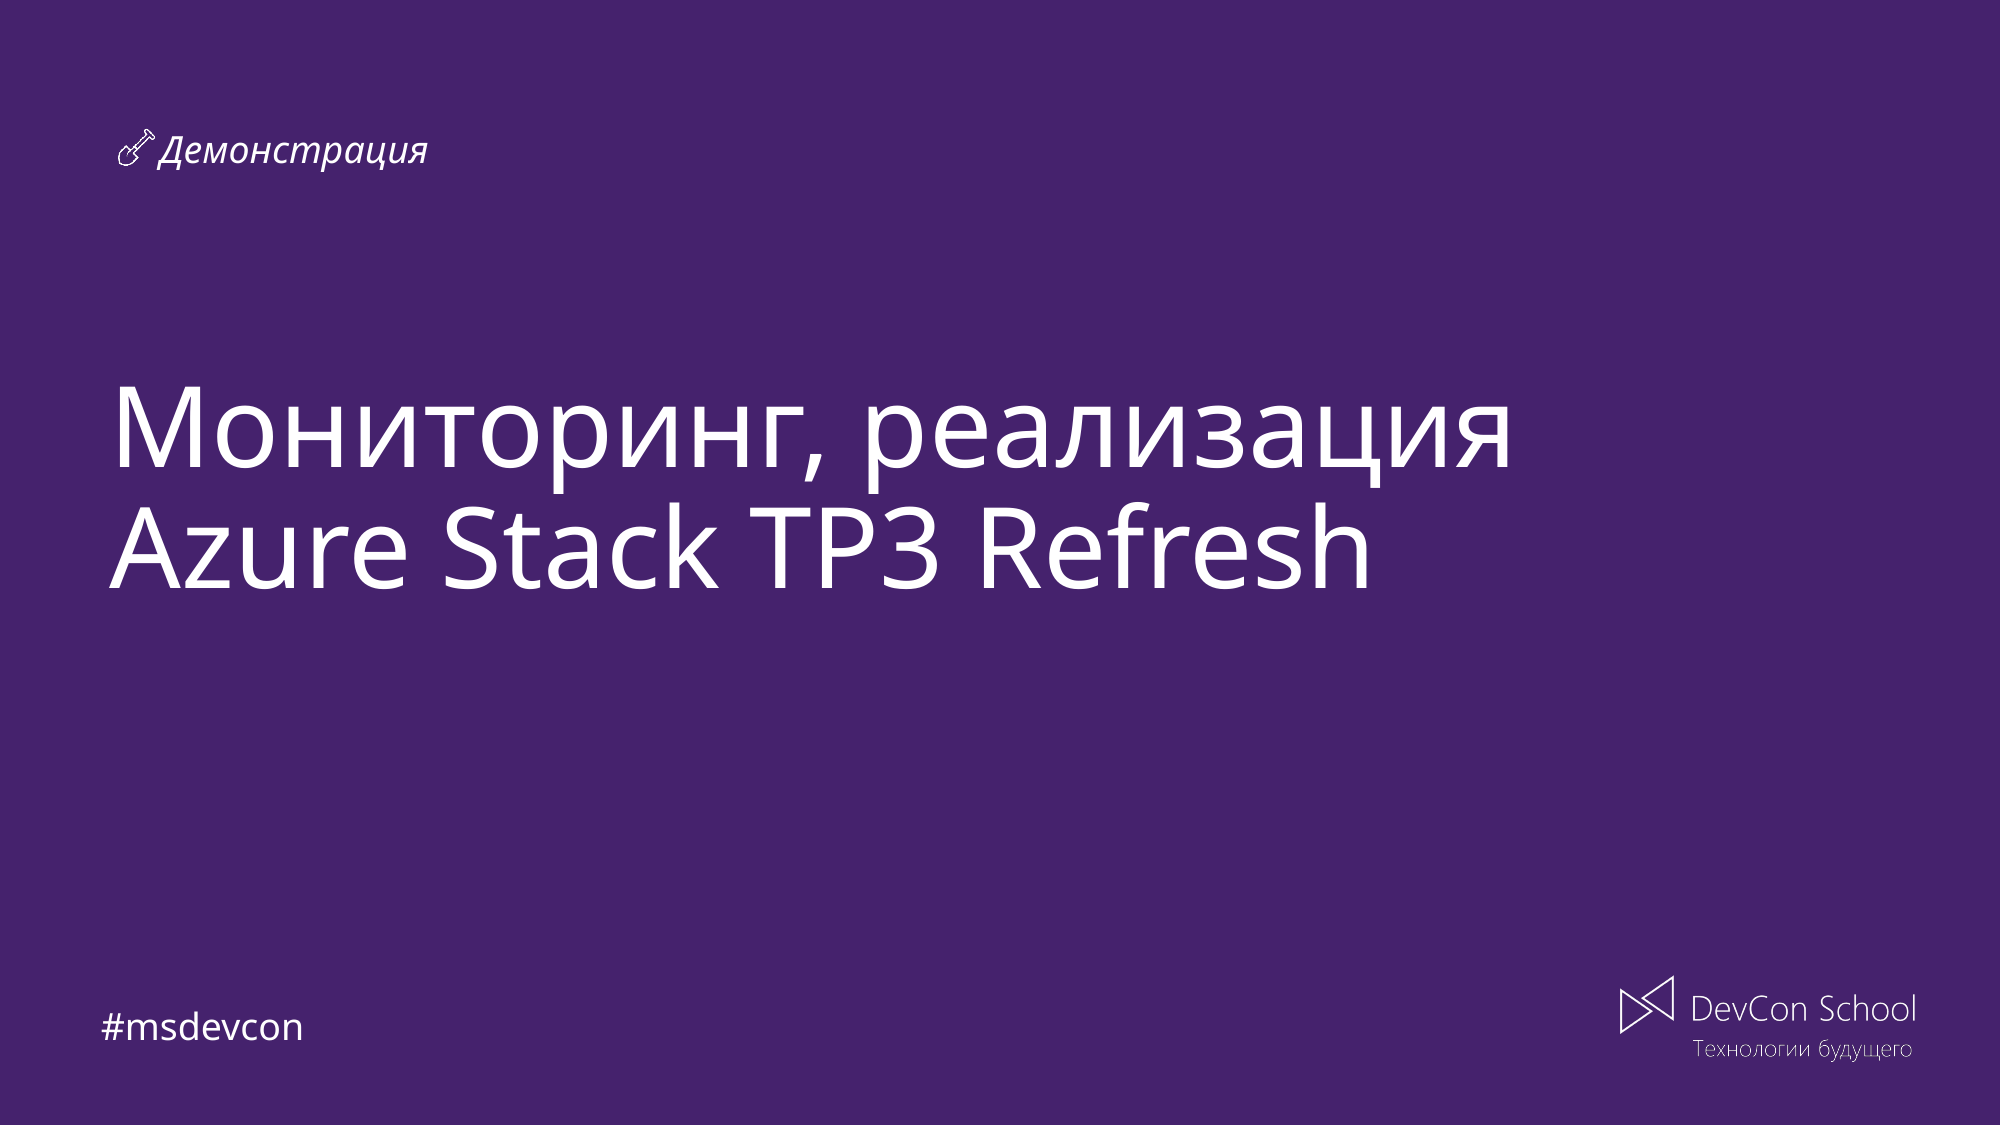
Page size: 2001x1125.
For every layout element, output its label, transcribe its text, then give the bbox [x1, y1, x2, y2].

title Мониторинг, реализация Azure Stack TP3 Refresh [109, 236, 1705, 621]
picture [109, 120, 163, 174]
picture [1620, 975, 1929, 1076]
